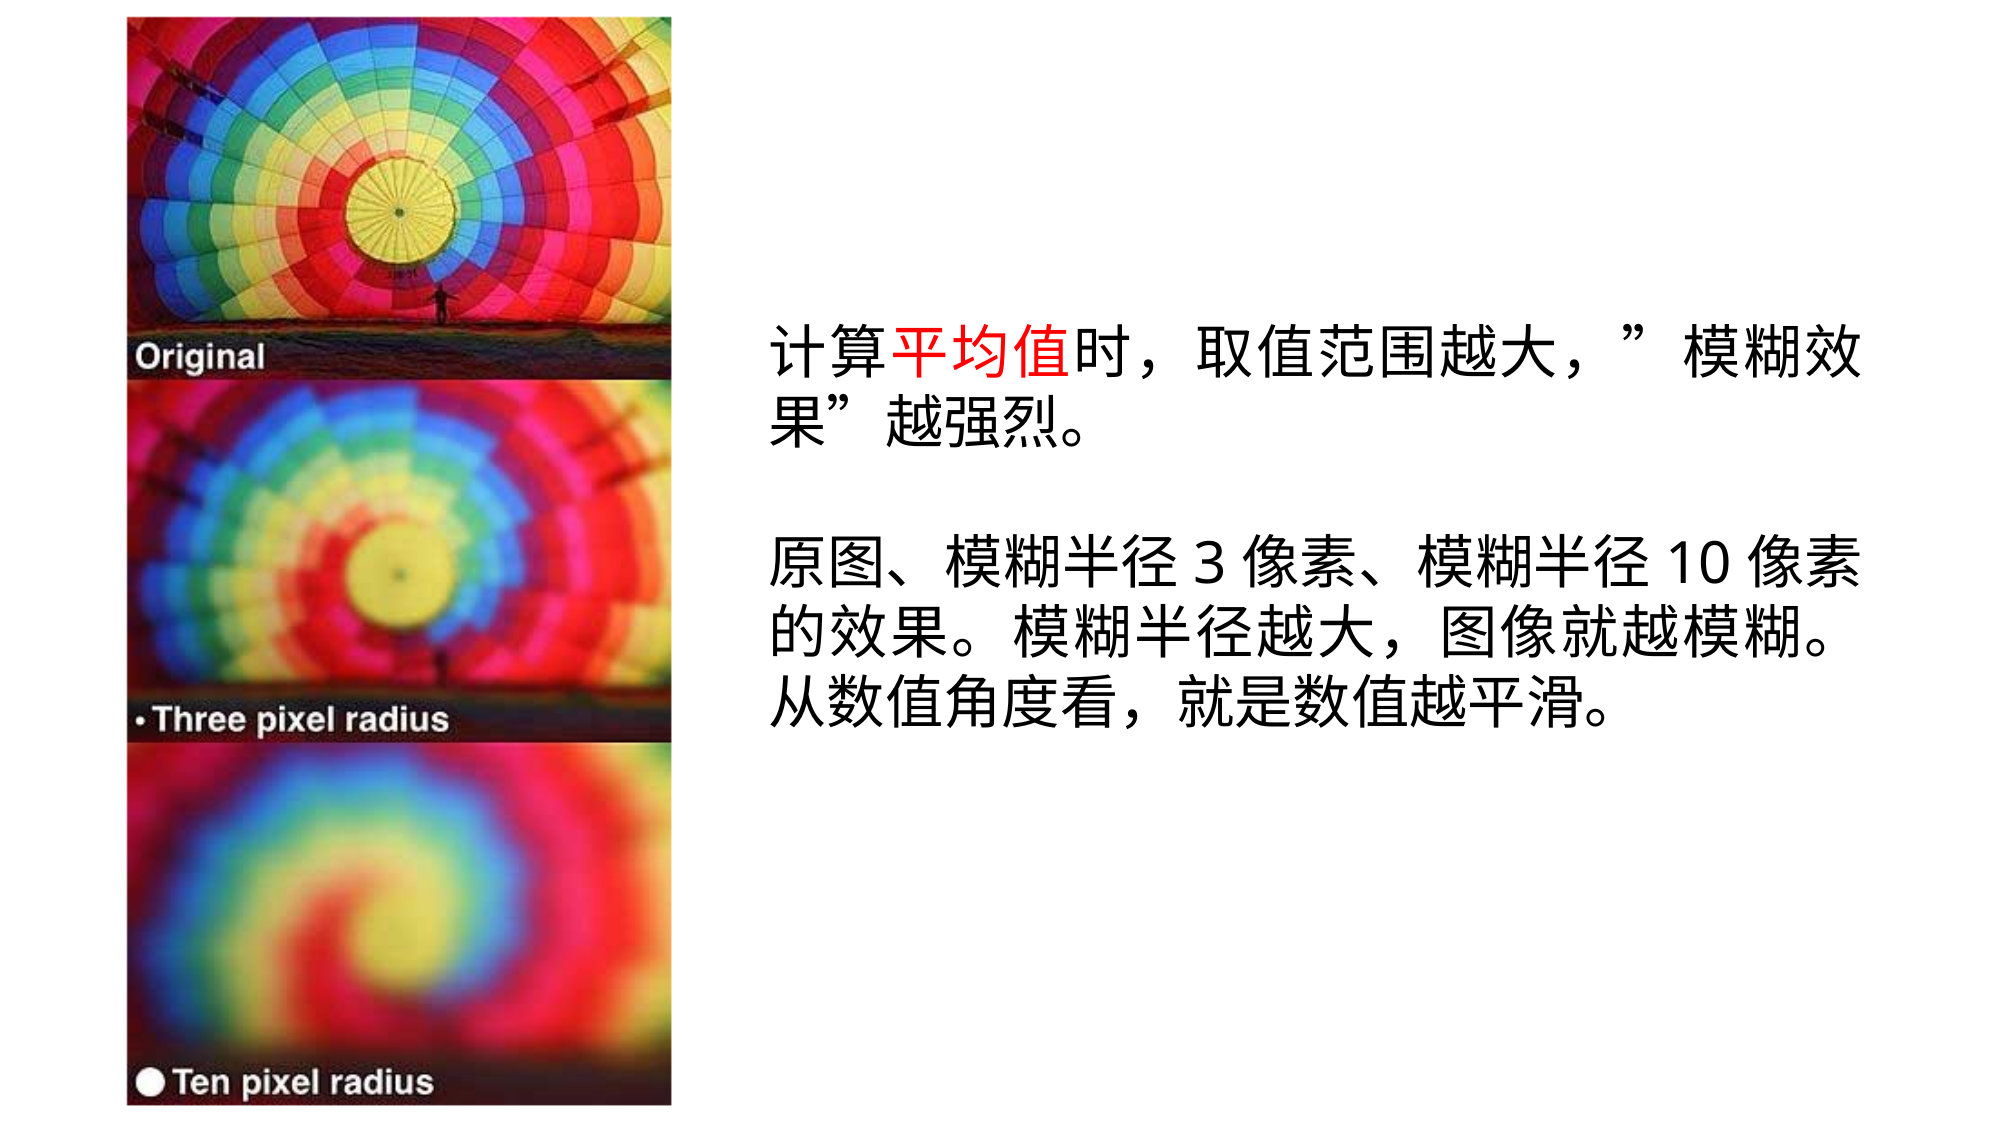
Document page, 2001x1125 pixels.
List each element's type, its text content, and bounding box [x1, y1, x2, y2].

picture [122, 12, 679, 1113]
text_box 计算平均值时，取值范围越大，”模糊效果”越强烈。 原图、模糊半径3像素、模糊半径10像素的效果。模糊半径越大，图像就越模糊。从数值角度看，就是数值越平滑。 [754, 307, 1878, 813]
